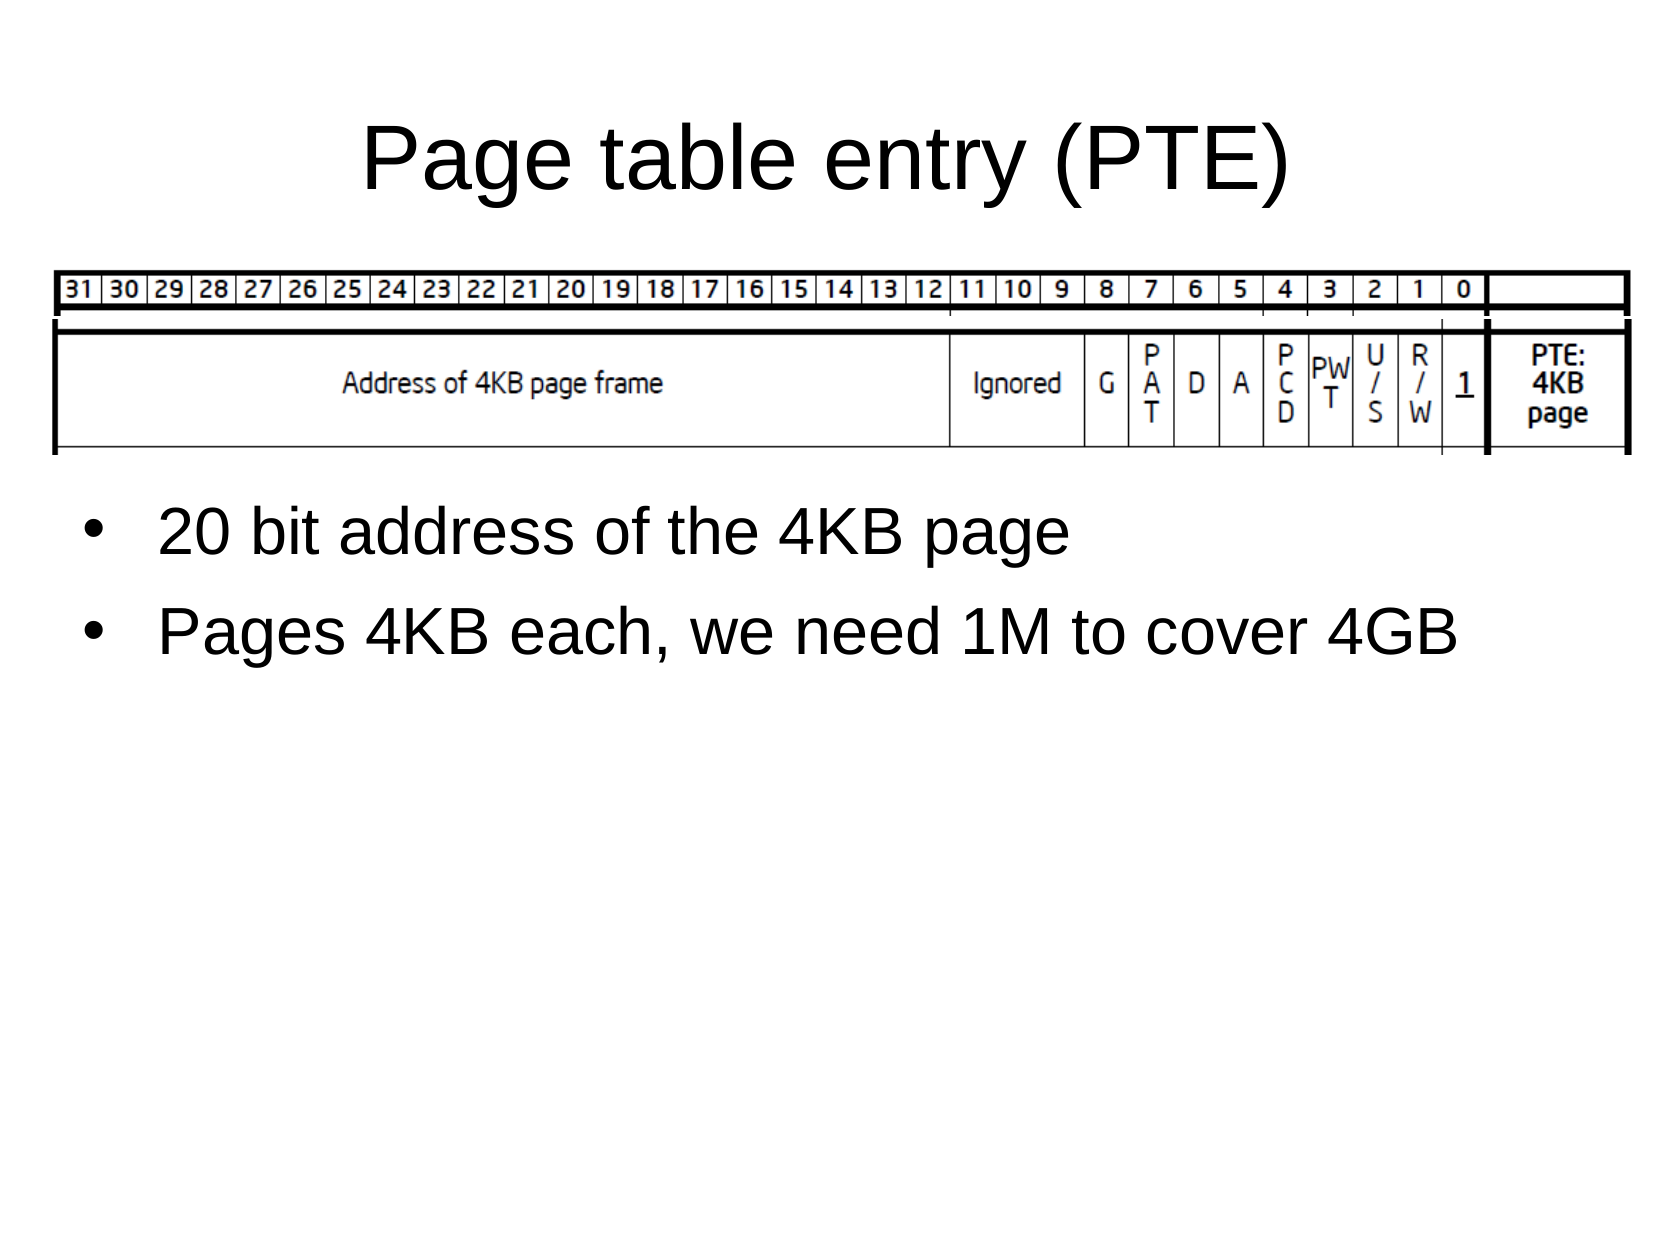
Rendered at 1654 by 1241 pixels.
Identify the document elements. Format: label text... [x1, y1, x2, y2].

picture [33, 319, 1646, 456]
title Page table entry (PTE) [82, 49, 1571, 257]
picture [42, 261, 1637, 316]
list 20 bit address of the 4KB page Pages 4KB each, we need 1M to cover 4GB [82, 487, 1571, 1125]
